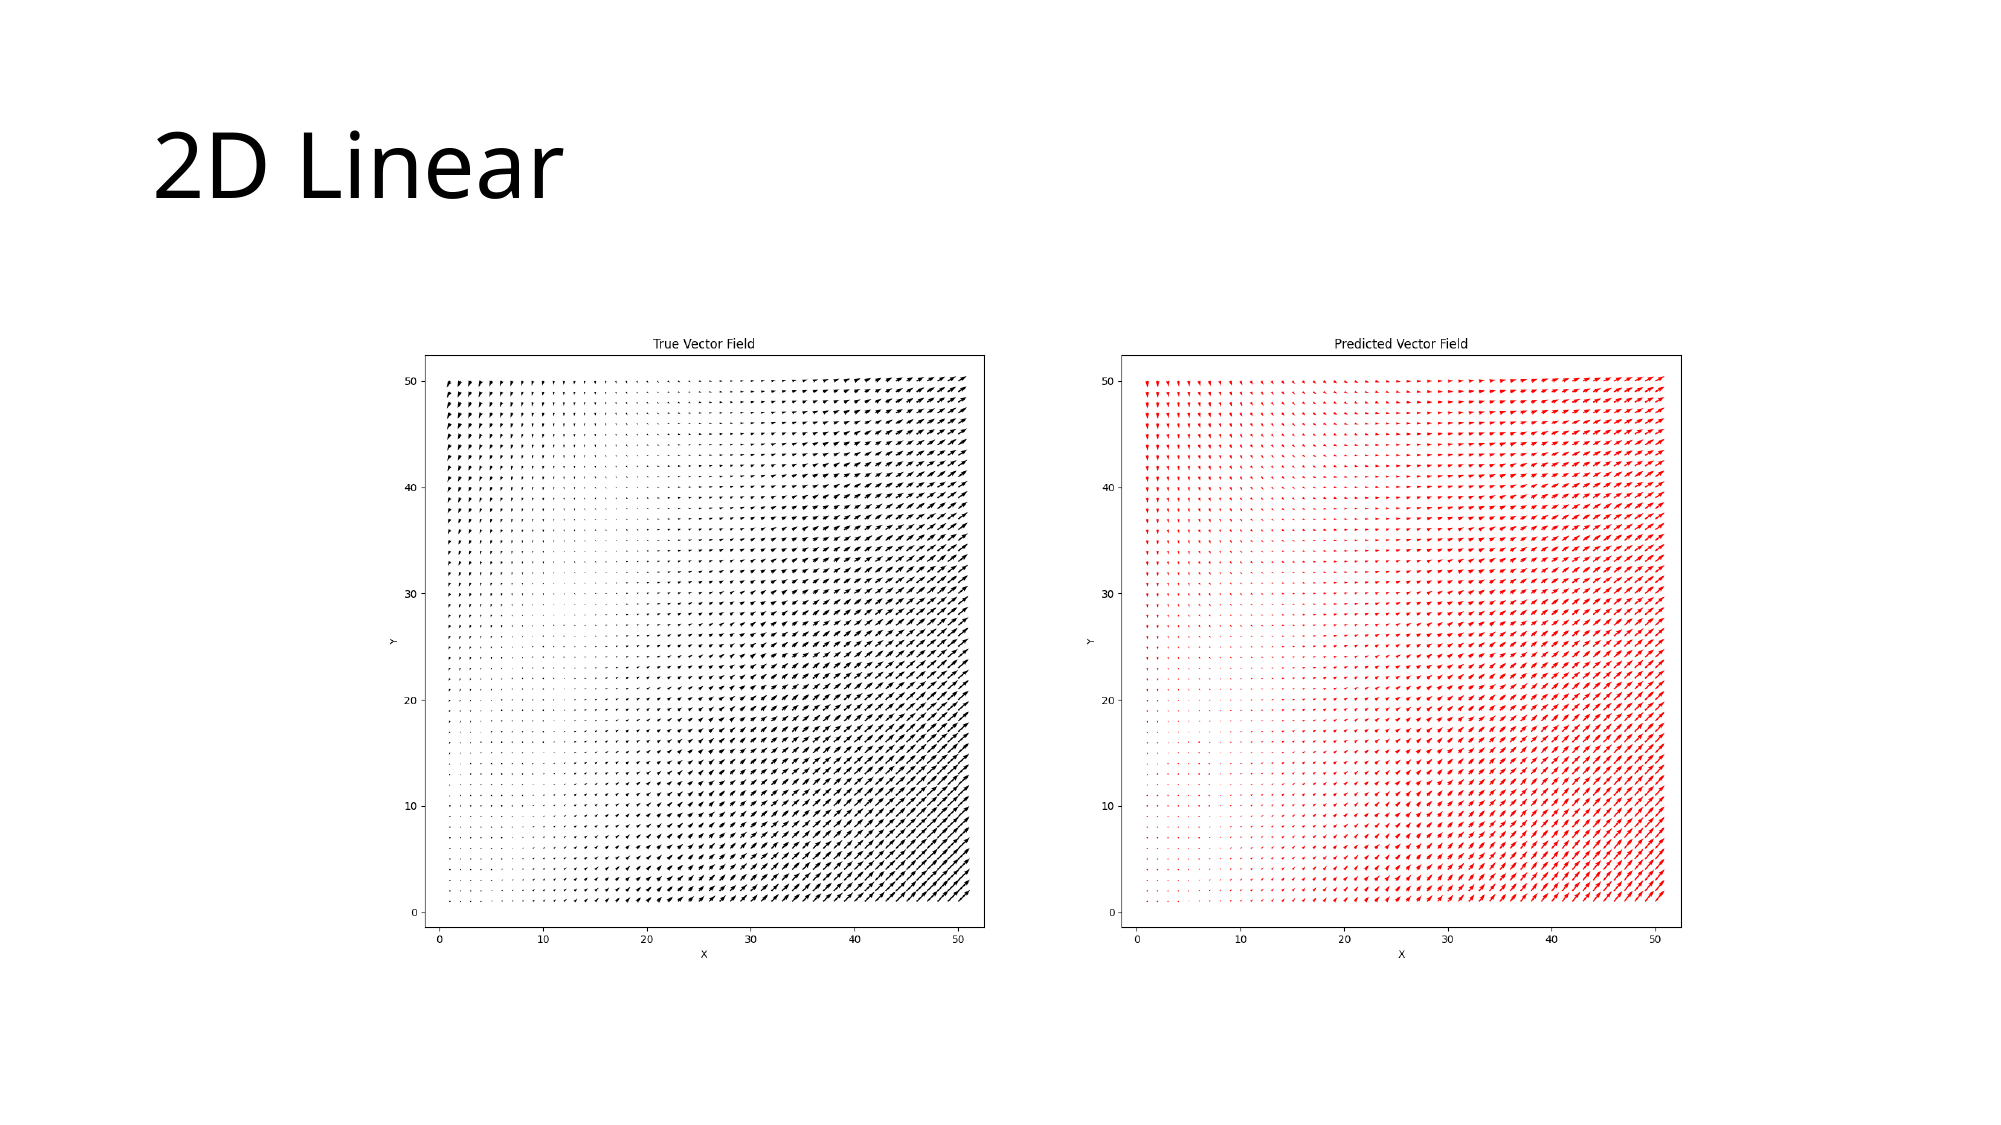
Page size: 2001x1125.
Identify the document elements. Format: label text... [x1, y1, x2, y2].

title 2D Linear [137, 59, 1863, 278]
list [286, 299, 1714, 1014]
